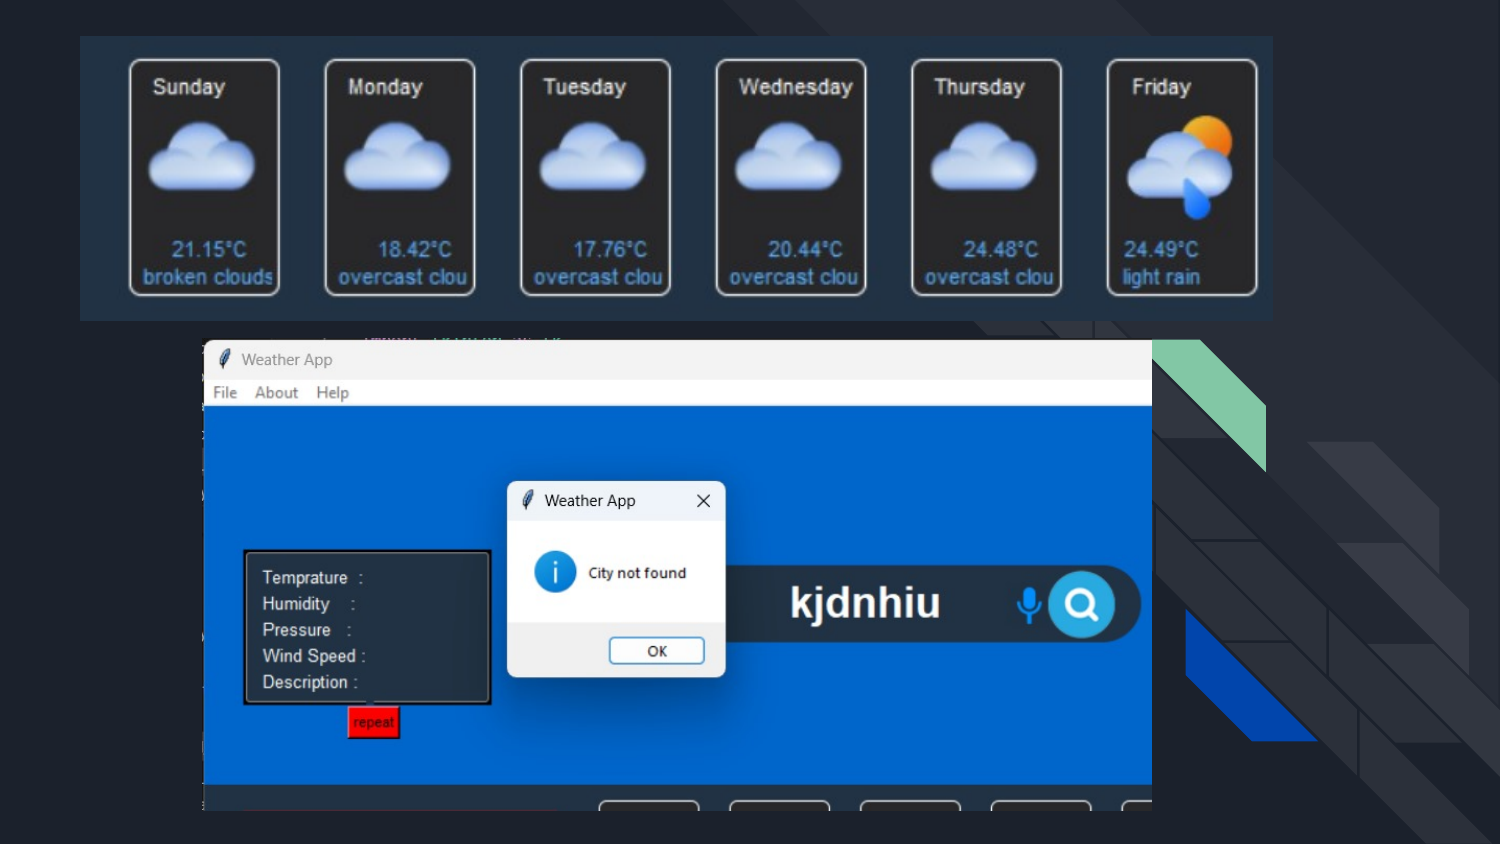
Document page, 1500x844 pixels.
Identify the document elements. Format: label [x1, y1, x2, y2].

picture [80, 36, 1274, 322]
picture [202, 337, 1152, 812]
